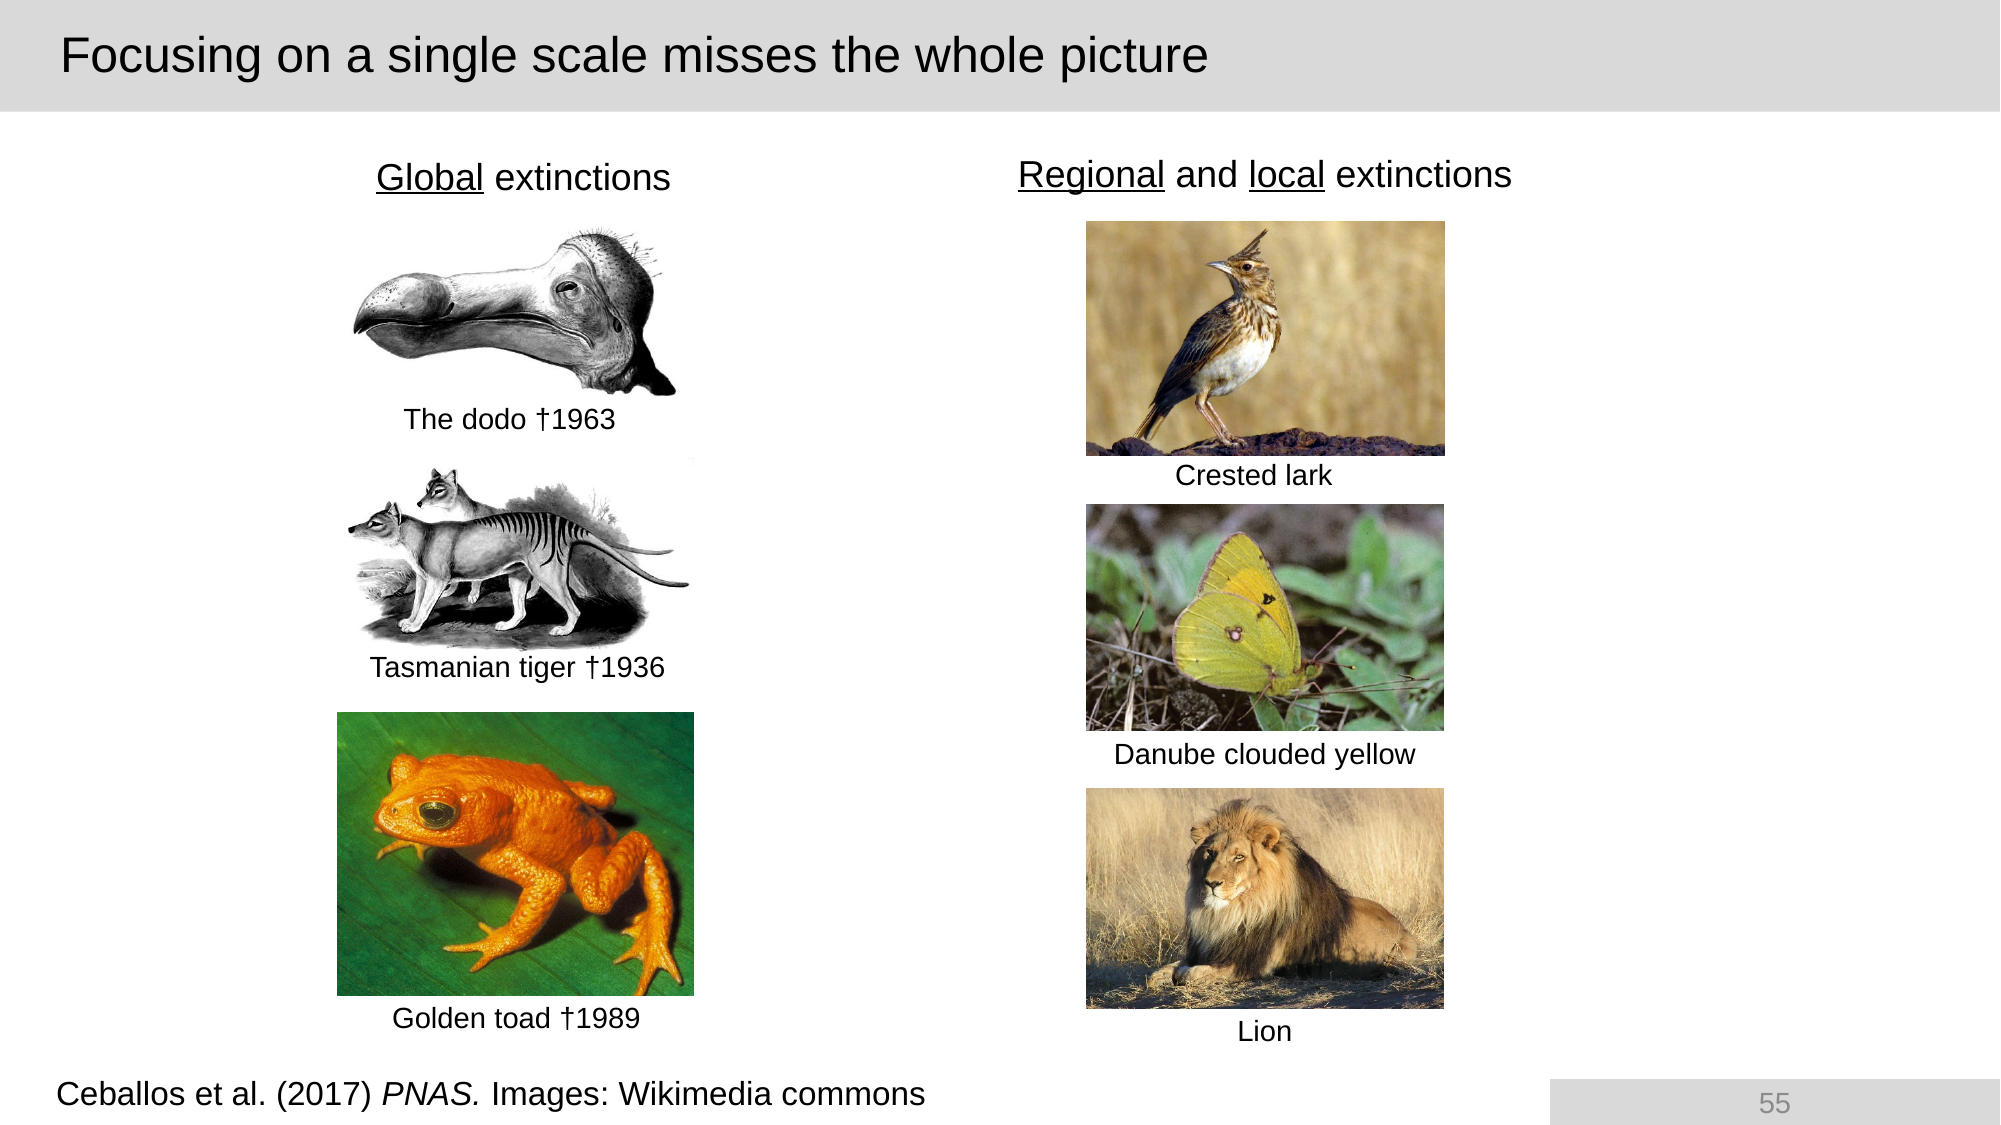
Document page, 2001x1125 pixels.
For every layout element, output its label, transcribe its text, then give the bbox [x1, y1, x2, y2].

text_box Golden toad †1989 [377, 996, 665, 1042]
text_box Ceballos et al. (2017) PNAS. Images: Wikimedia commons [41, 1065, 942, 1120]
picture [337, 457, 694, 656]
text_box The dodo †1963 [388, 402, 640, 444]
picture [1086, 221, 1445, 456]
text_box Global extinctions [361, 145, 687, 206]
picture [337, 712, 694, 996]
text_box Danube clouded yellow [1098, 731, 1432, 778]
picture [338, 220, 694, 402]
text_box Crested lark [1160, 456, 1348, 499]
picture [1086, 788, 1444, 1009]
title Focusing on a single scale misses the whole picture [0, 0, 2000, 112]
picture [1086, 504, 1444, 731]
text_box Lion [1222, 1009, 1308, 1056]
slide_number 55 [1550, 1079, 2000, 1125]
text_box Tasmanian tiger †1936 [354, 656, 690, 691]
text_box Regional and local extinctions [1003, 142, 1528, 203]
